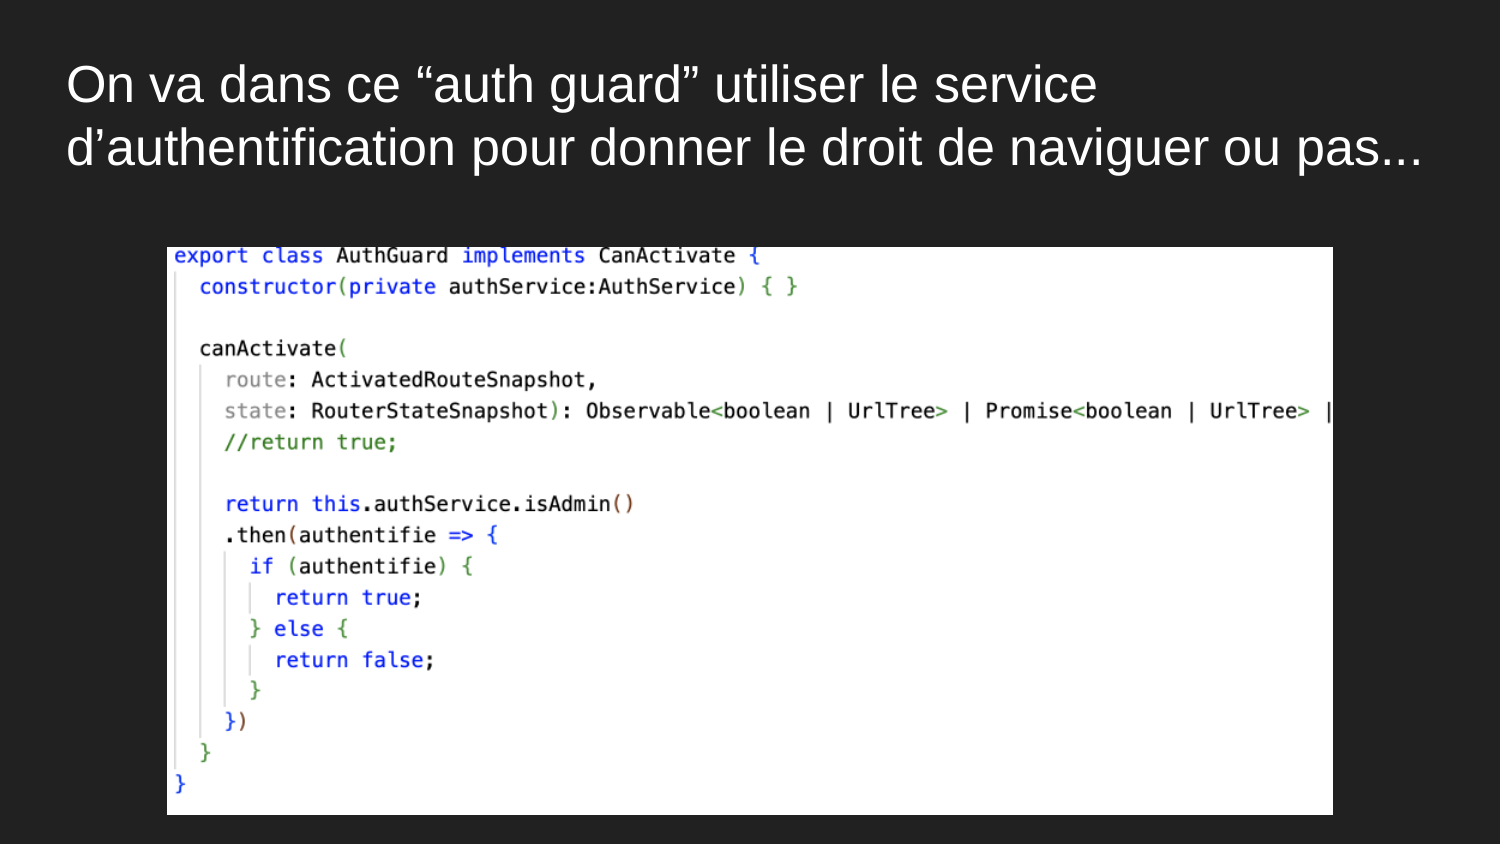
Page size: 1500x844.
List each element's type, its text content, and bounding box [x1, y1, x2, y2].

picture [166, 247, 1334, 816]
title On va dans ce “auth guard” utiliser le service d’authentification pour donner le droit de naviguer ou pas... [51, 35, 1449, 130]
